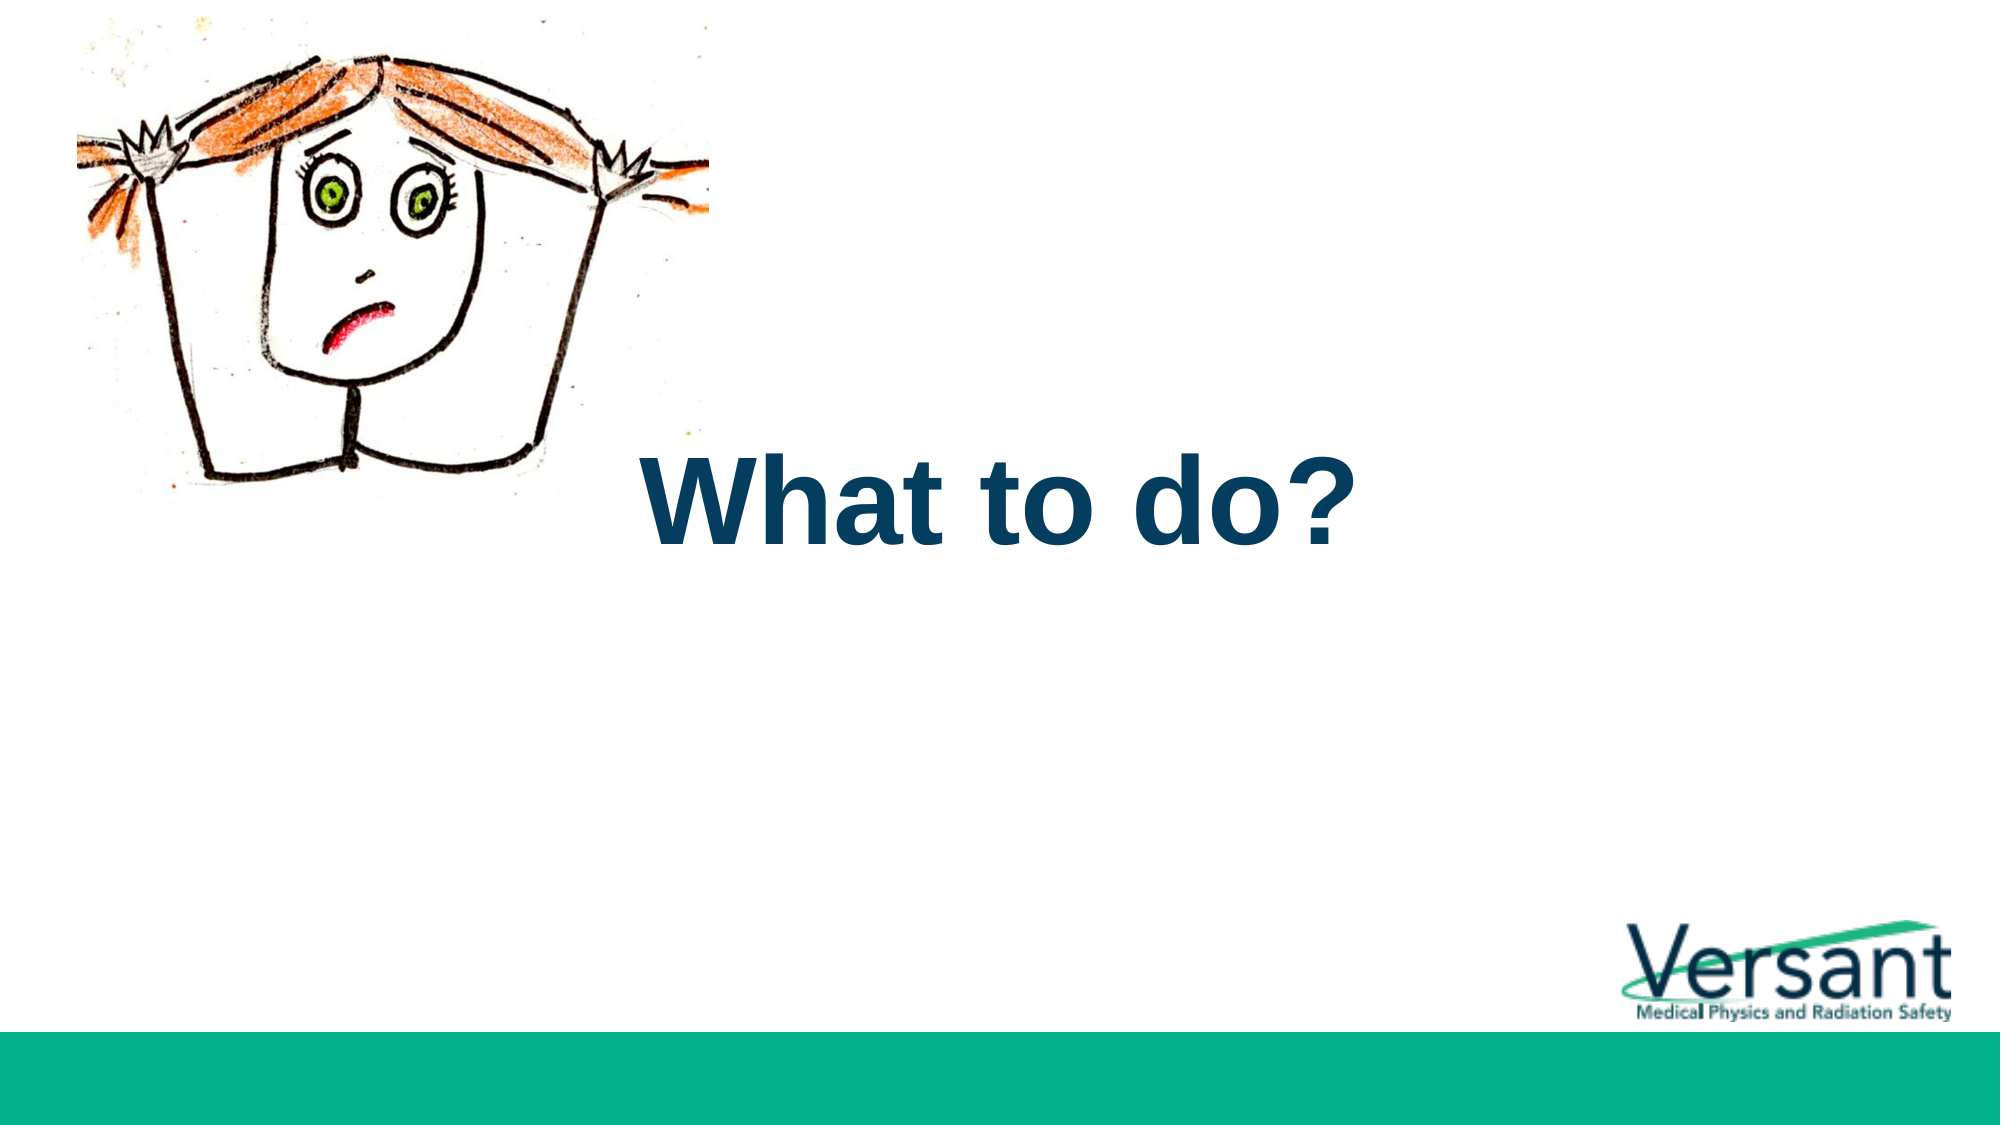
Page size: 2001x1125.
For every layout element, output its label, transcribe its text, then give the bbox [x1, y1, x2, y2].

text_box [0, 1032, 2000, 1125]
text_box What to do? [106, 412, 1894, 578]
picture [1621, 920, 1952, 1022]
picture [76, 16, 709, 506]
